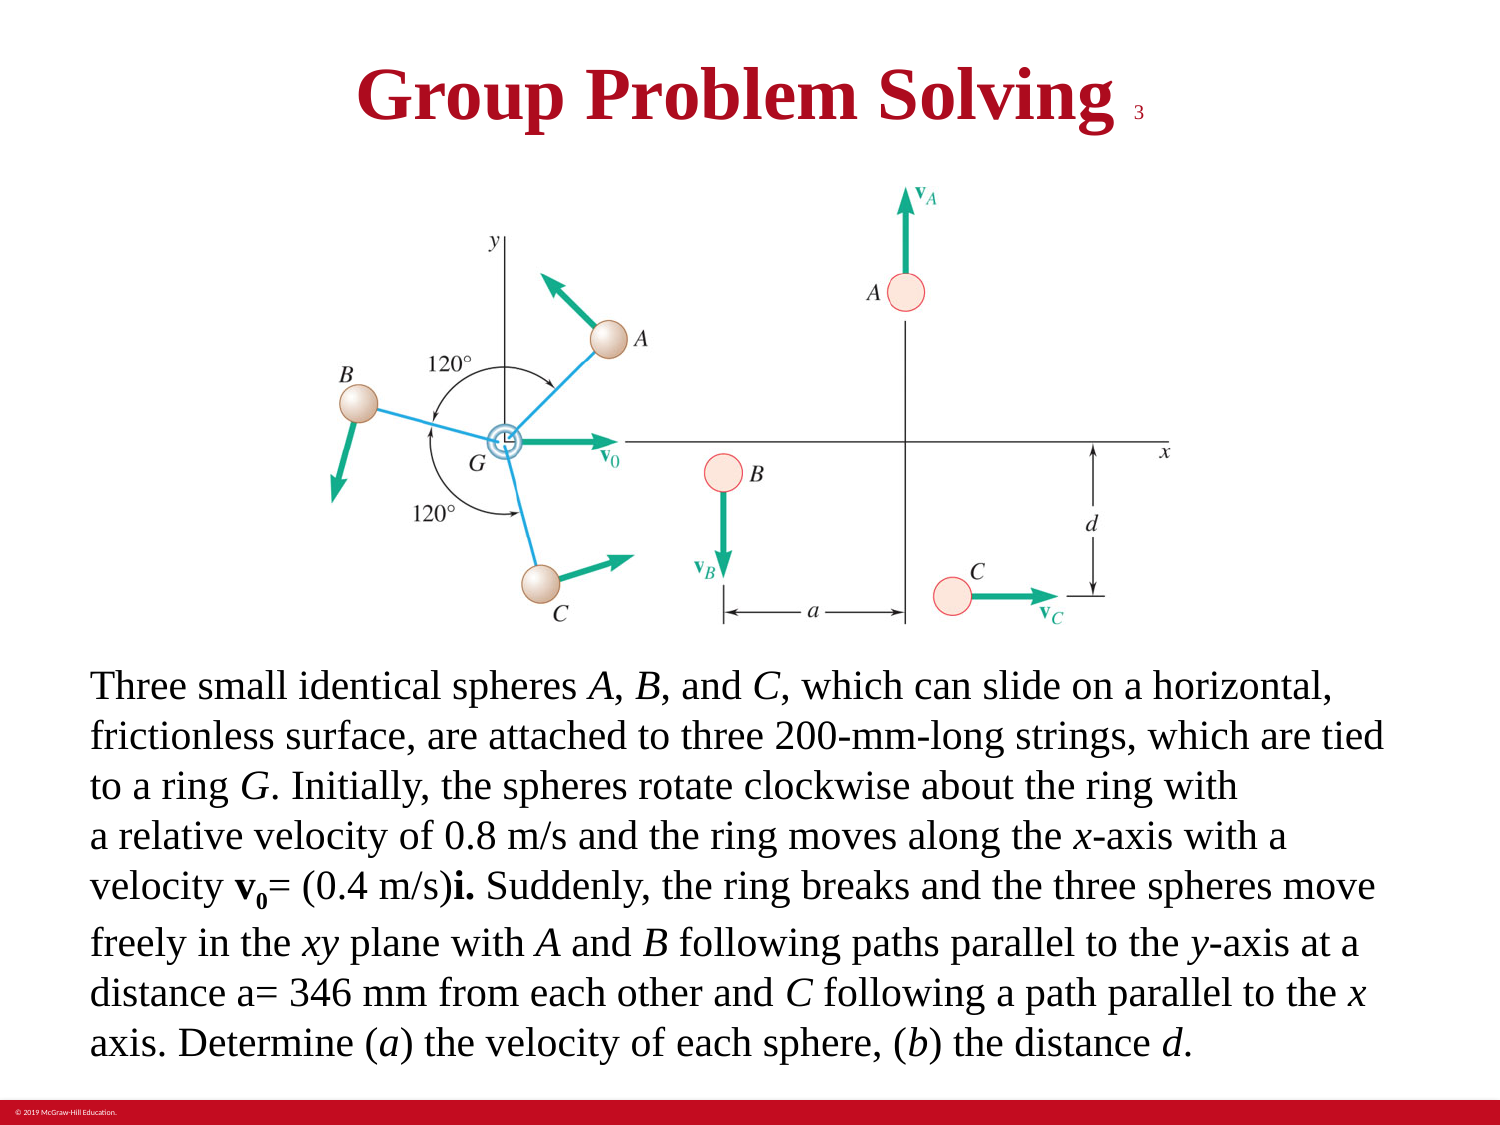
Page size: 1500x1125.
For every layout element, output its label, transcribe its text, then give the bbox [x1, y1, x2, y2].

list Three small identical spheres A, B, and C, which can slide on a horizontal, frictionless surface, are attached to three 200-mm-long strings, which are tied to a ring G. Initially, the spheres rotate clockwise about the ring with a relative velocity of 0.8 m/s and the ring moves along the x-axis with a velocity v0= (0.4 m/s)i. Suddenly, the ring breaks and the three spheres move freely in the xy plane with A and B following paths parallel to the y-axis at a distance a= 346 mm from each other and C following a path parallel to the x axis. Determine (a) the velocity of each sphere, (b) the distance d. [75, 650, 1425, 1063]
title Group Problem Solving 3 [75, 37, 1425, 138]
picture [329, 186, 1171, 626]
